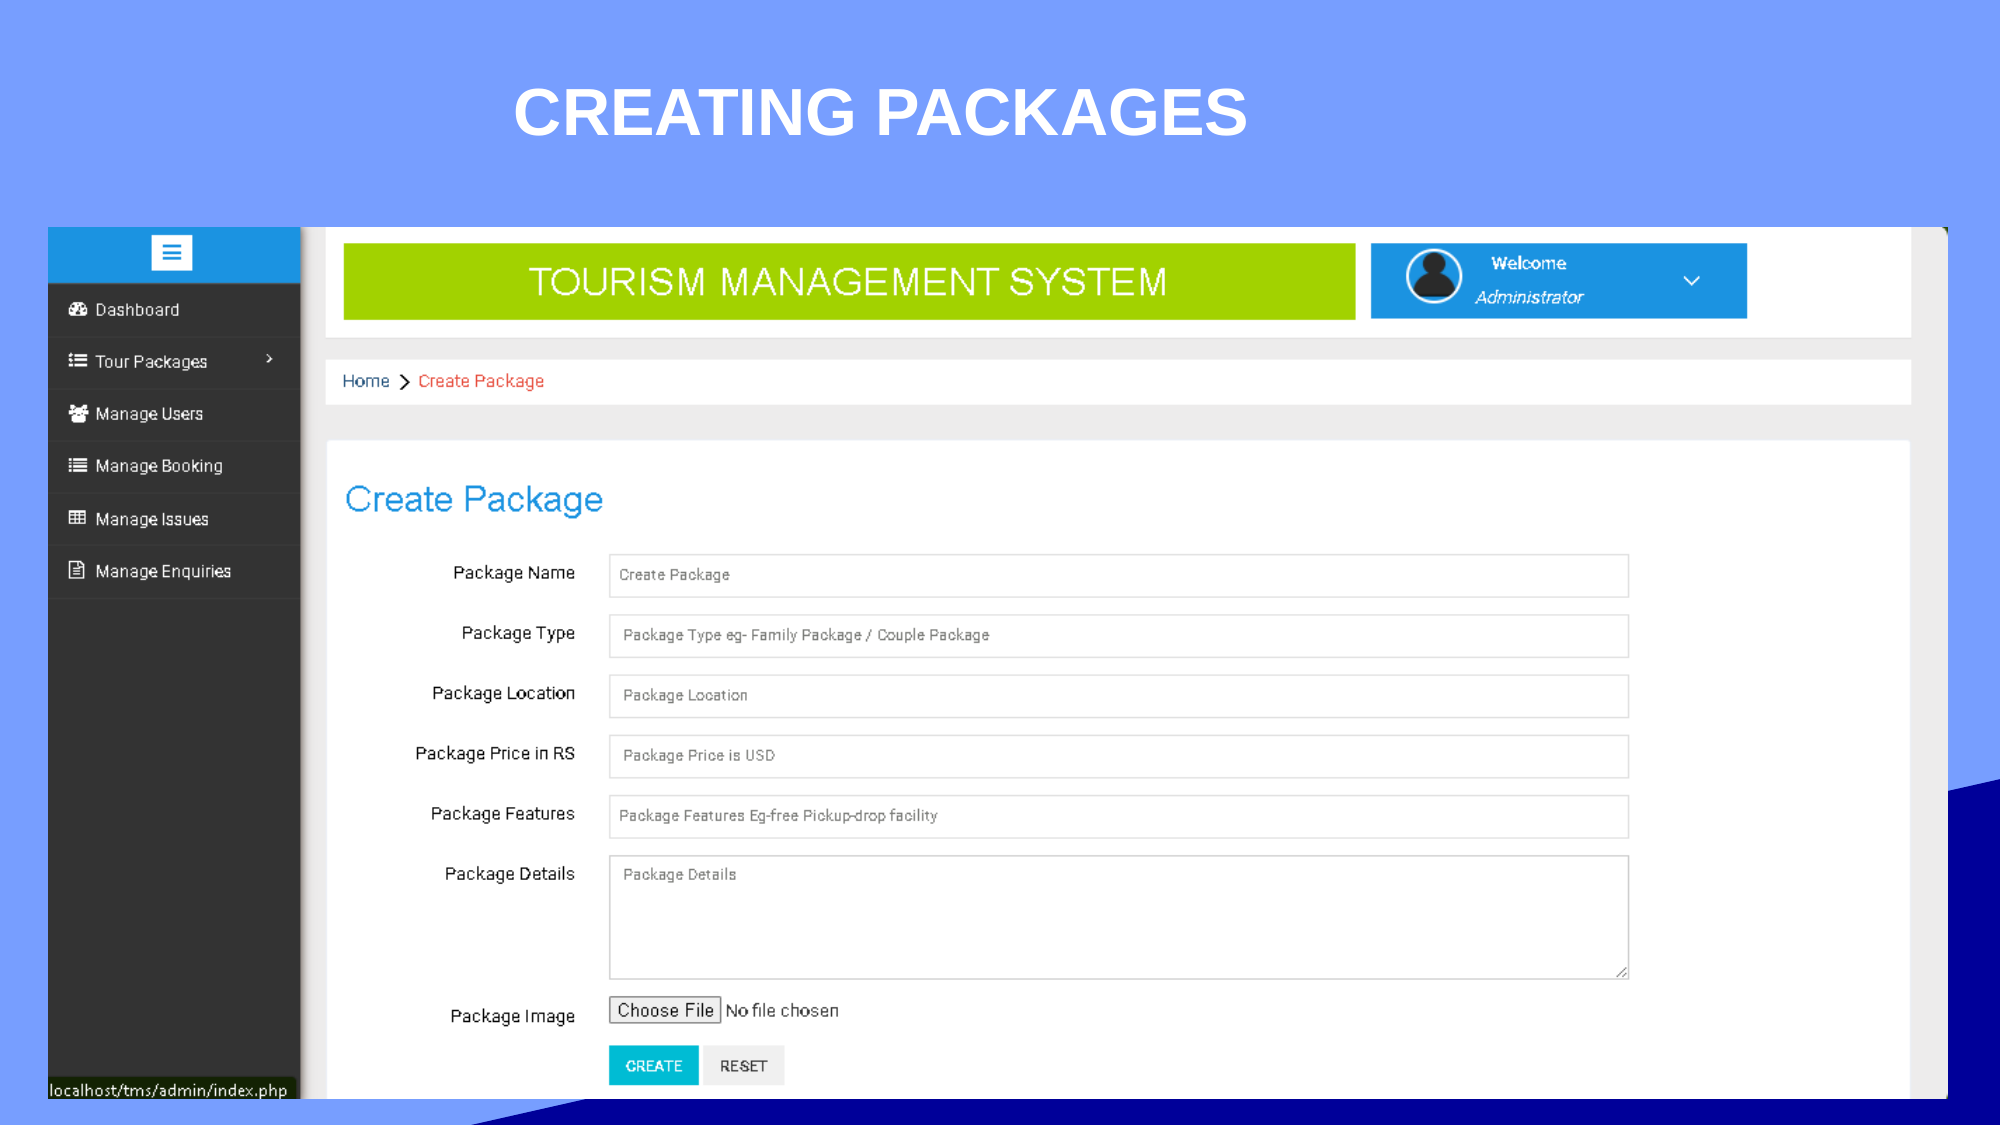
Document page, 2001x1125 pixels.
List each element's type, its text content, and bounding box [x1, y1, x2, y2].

picture [48, 227, 1948, 1099]
text_box CREATING PACKAGES [499, 61, 1734, 161]
